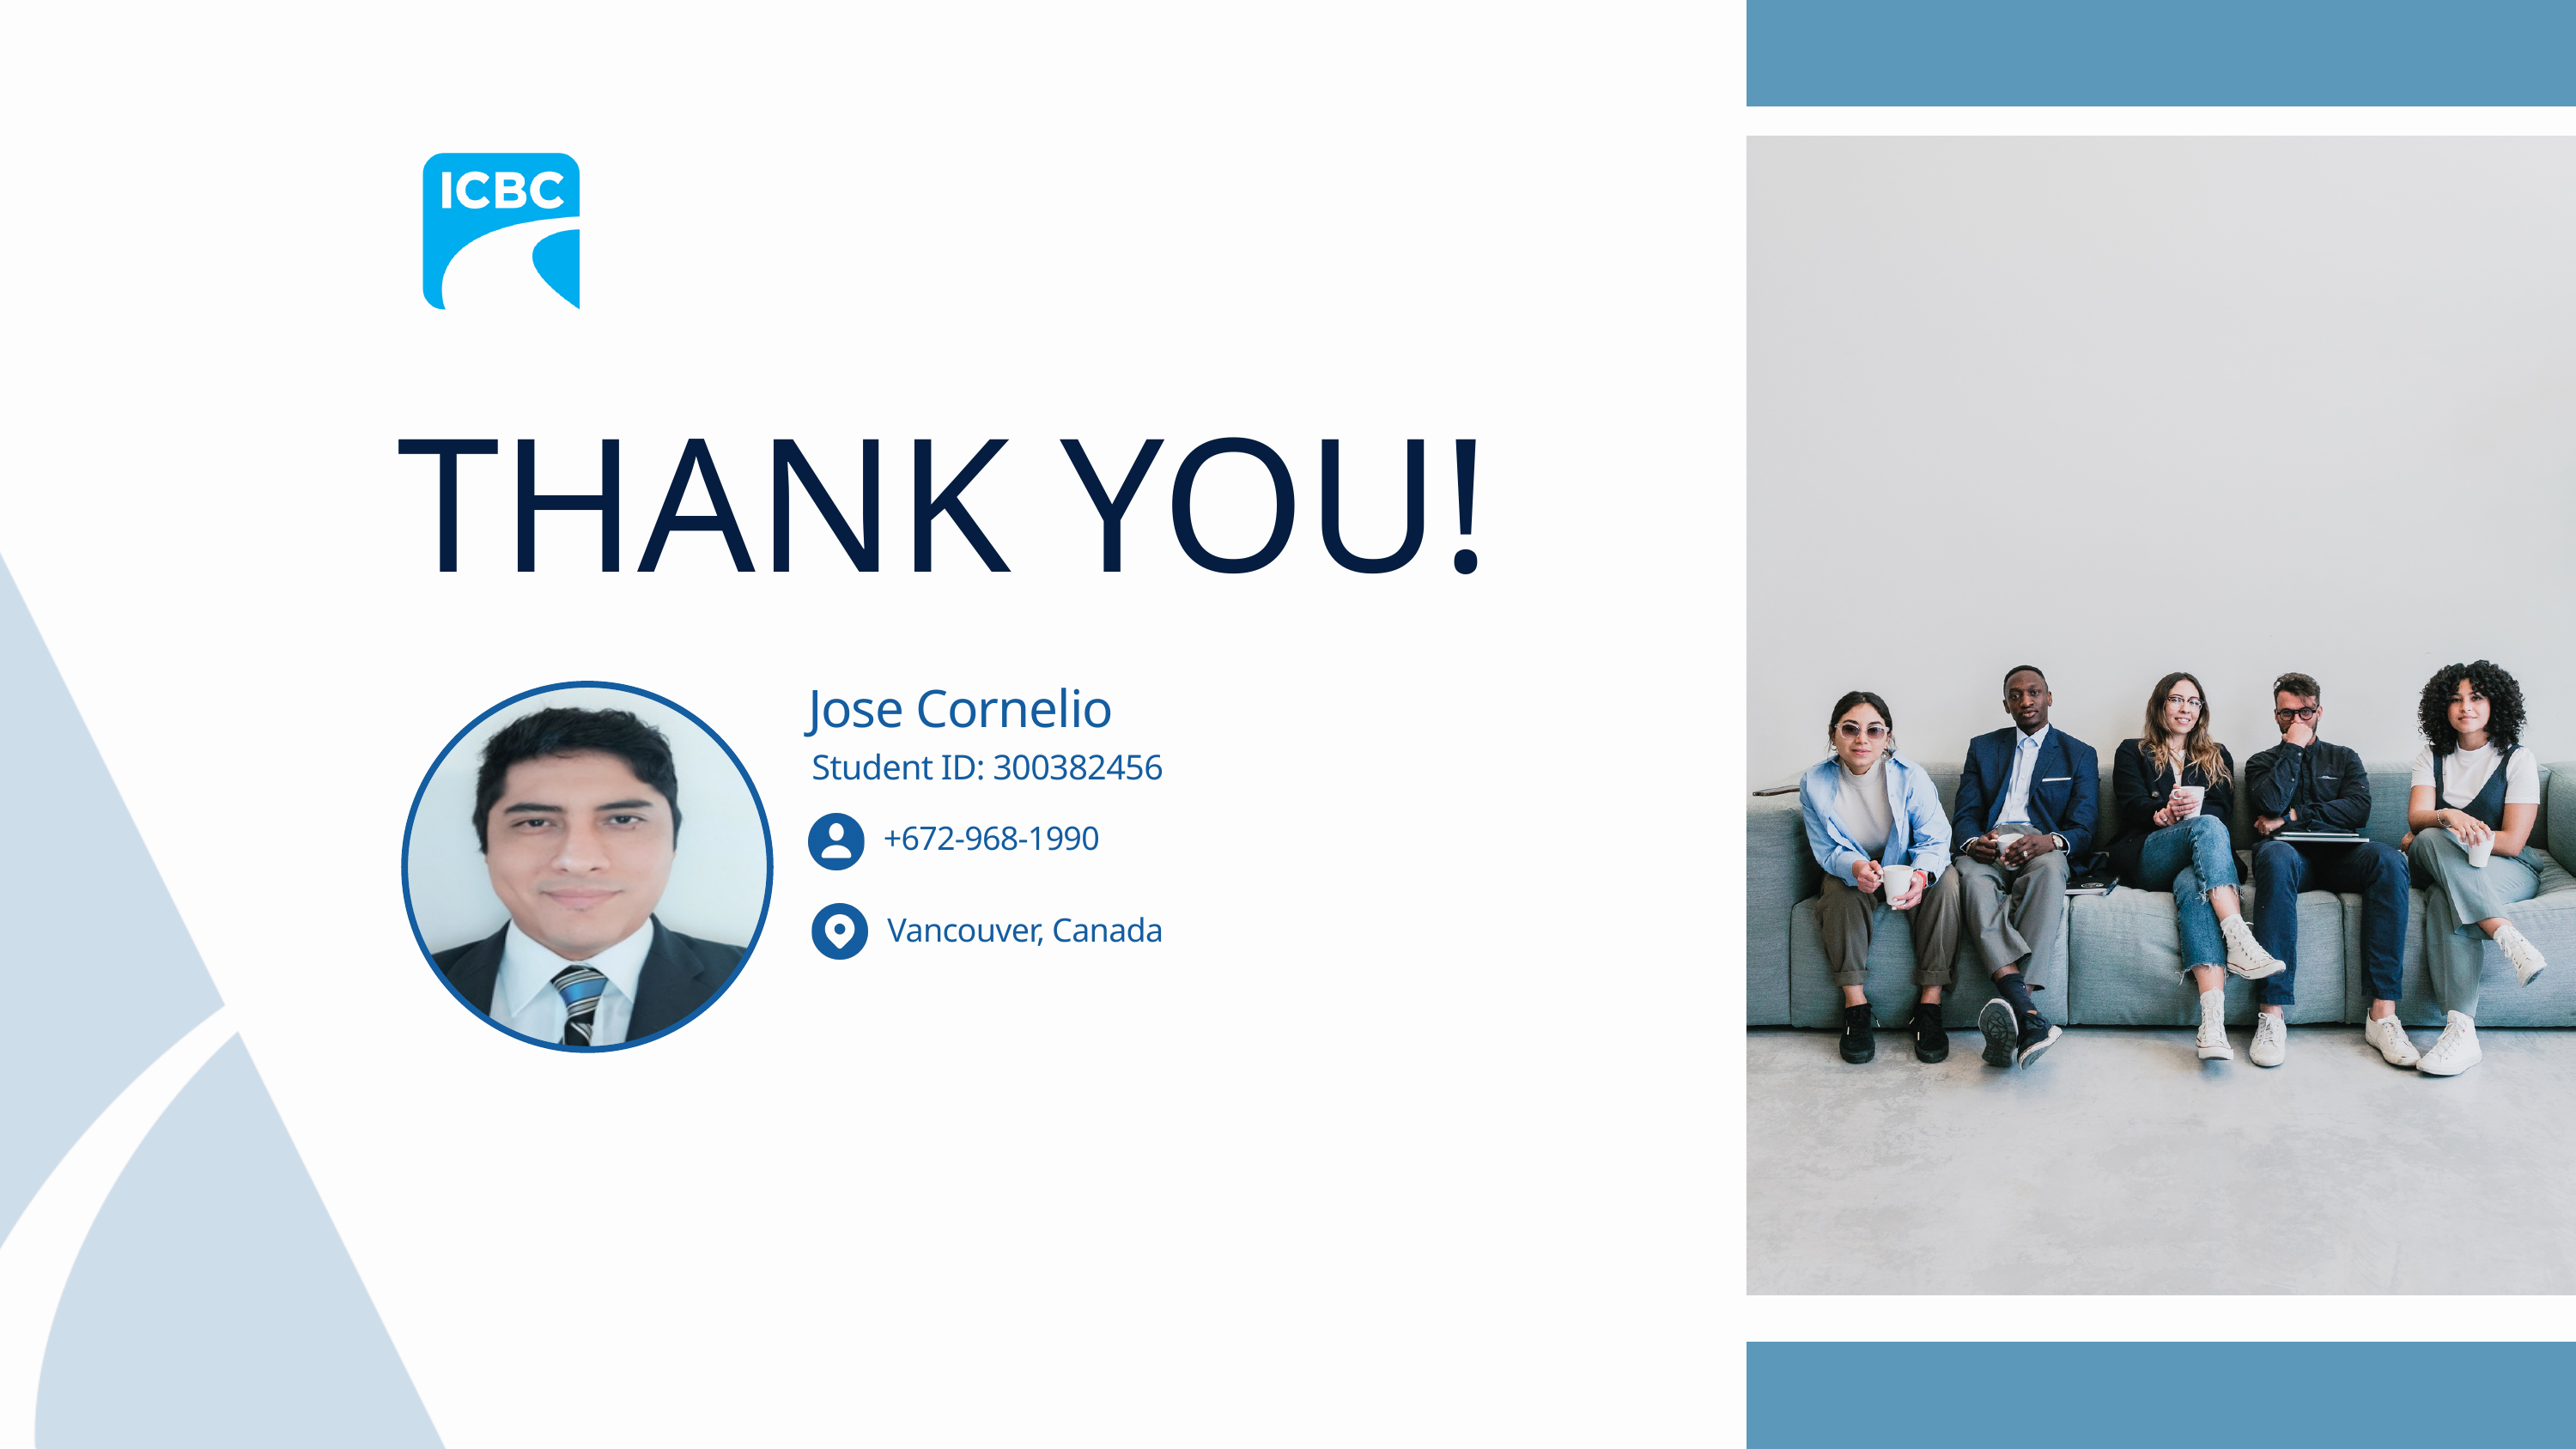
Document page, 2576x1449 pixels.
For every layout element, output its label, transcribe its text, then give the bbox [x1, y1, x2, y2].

text_box Student ID: 300382456 [811, 739, 1385, 787]
text_box [0, 508, 629, 1449]
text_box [1746, 0, 2576, 107]
text_box [811, 903, 868, 960]
text_box THANK YOU! [397, 349, 1640, 609]
text_box Vancouver, Canada [887, 903, 1421, 949]
text_box [414, 144, 588, 318]
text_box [397, 676, 779, 1058]
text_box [1746, 1342, 2576, 1449]
text_box [1746, 136, 2576, 1295]
text_box Jose Cornelio [808, 664, 1336, 738]
text_box [808, 813, 865, 870]
text_box +672-968-1990 [884, 811, 1385, 857]
